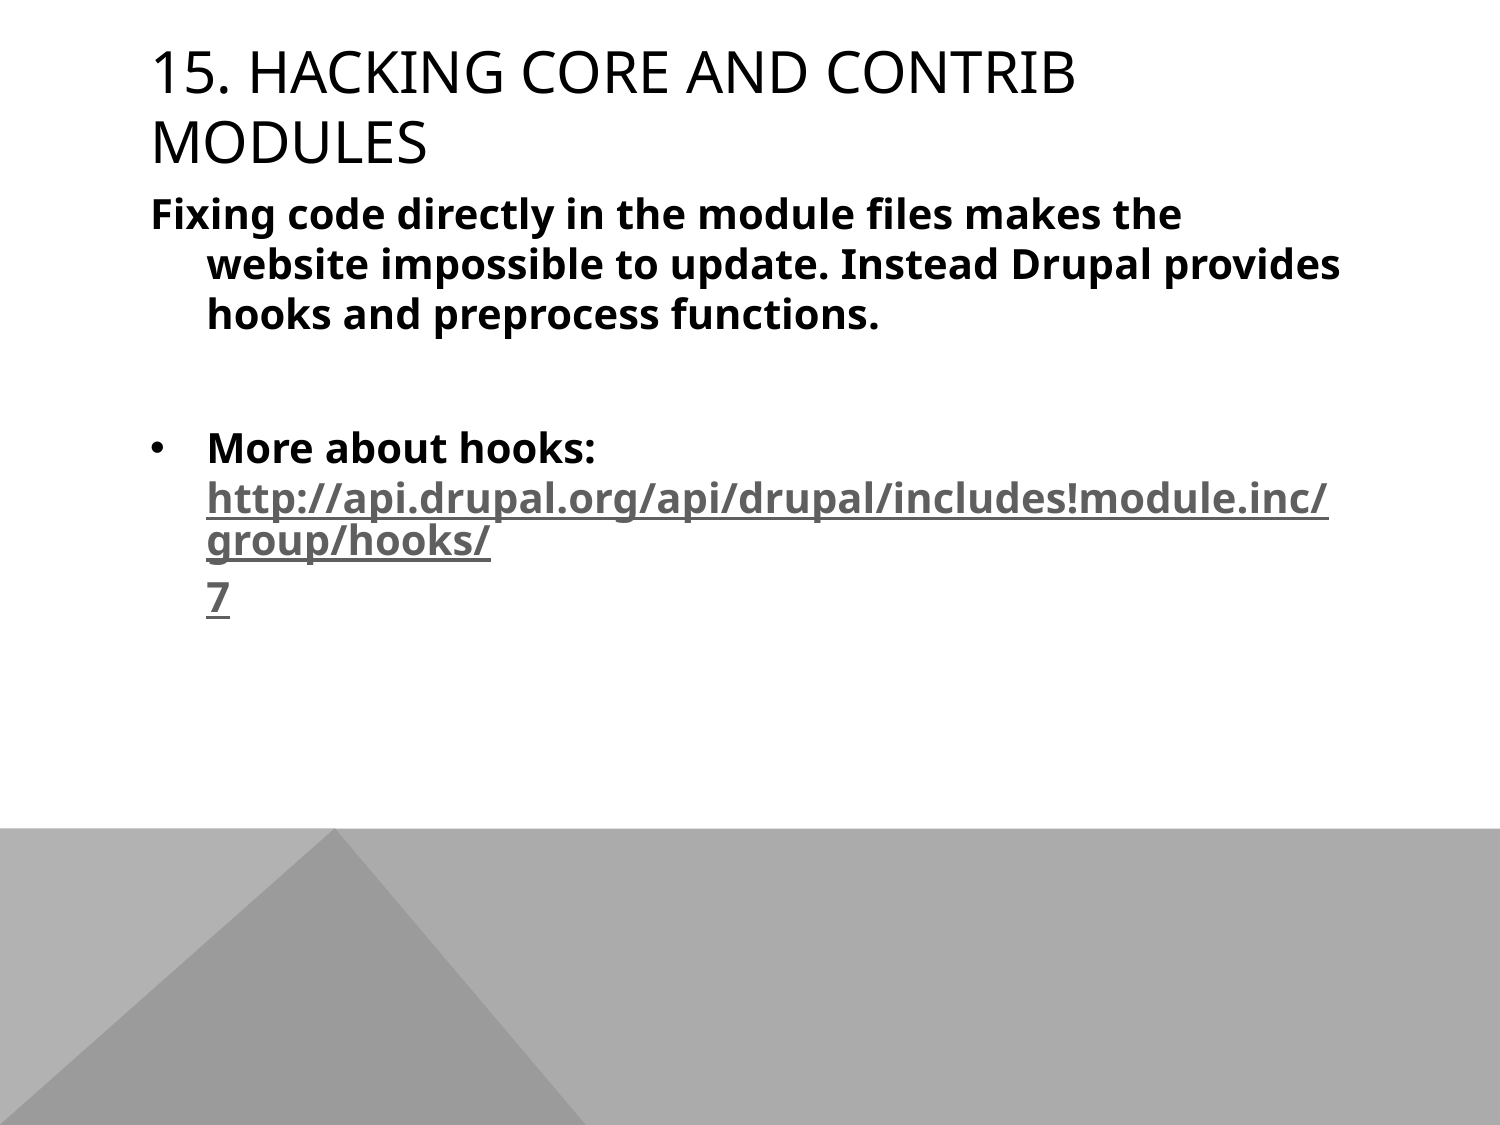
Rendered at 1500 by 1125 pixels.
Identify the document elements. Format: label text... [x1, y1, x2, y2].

list Fixing code directly in the module files makes the website impossible to update. Instead Drupal provides hooks and preprocess functions. More about hooks: http://api.drupal.org/api/drupal/includes!module.inc/group/hooks/7 [135, 180, 1369, 768]
title 15. Hacking core and contrib modules [135, 60, 1369, 150]
